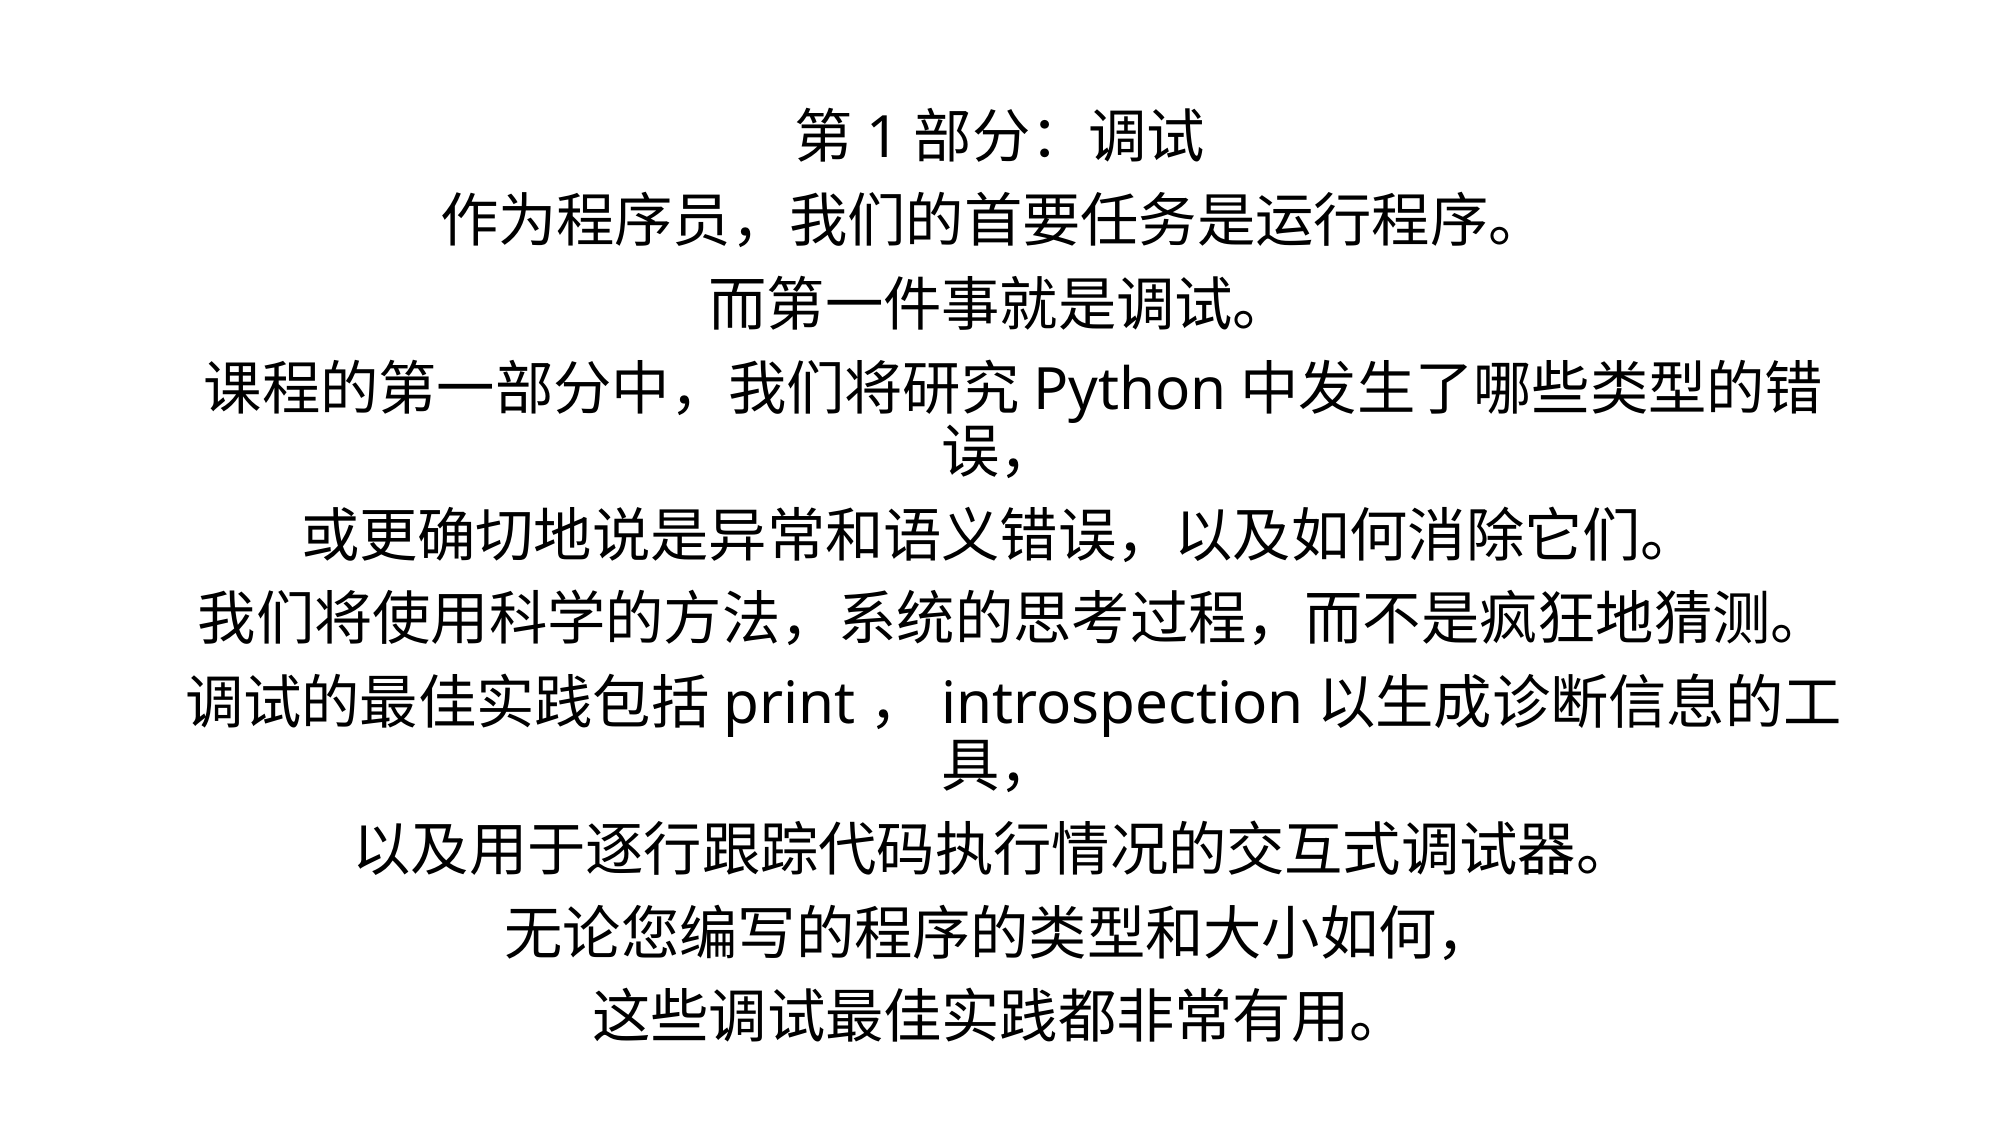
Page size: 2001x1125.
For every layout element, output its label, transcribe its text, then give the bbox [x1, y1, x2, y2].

list 第1部分：调试 作为程序员，我们的首要任务是运行程序。 而第一件事就是调试。 课程的第一部分中，我们将研究Python中发生了哪些类型的错误， 或更确切地说是异常和语义错误，以及如何消除它们。 我们将使用科学的方法，系统的思考过程，而不是疯狂地猜测。 调试的最佳实践包括print，introspection以生成诊断信息的工具， 以及用于逐行跟踪代码执行情况的交互式调试器。 无论您编写的程序的类型和大小如何， 这些调试最佳实践都非常有用。 [137, 99, 1863, 1036]
